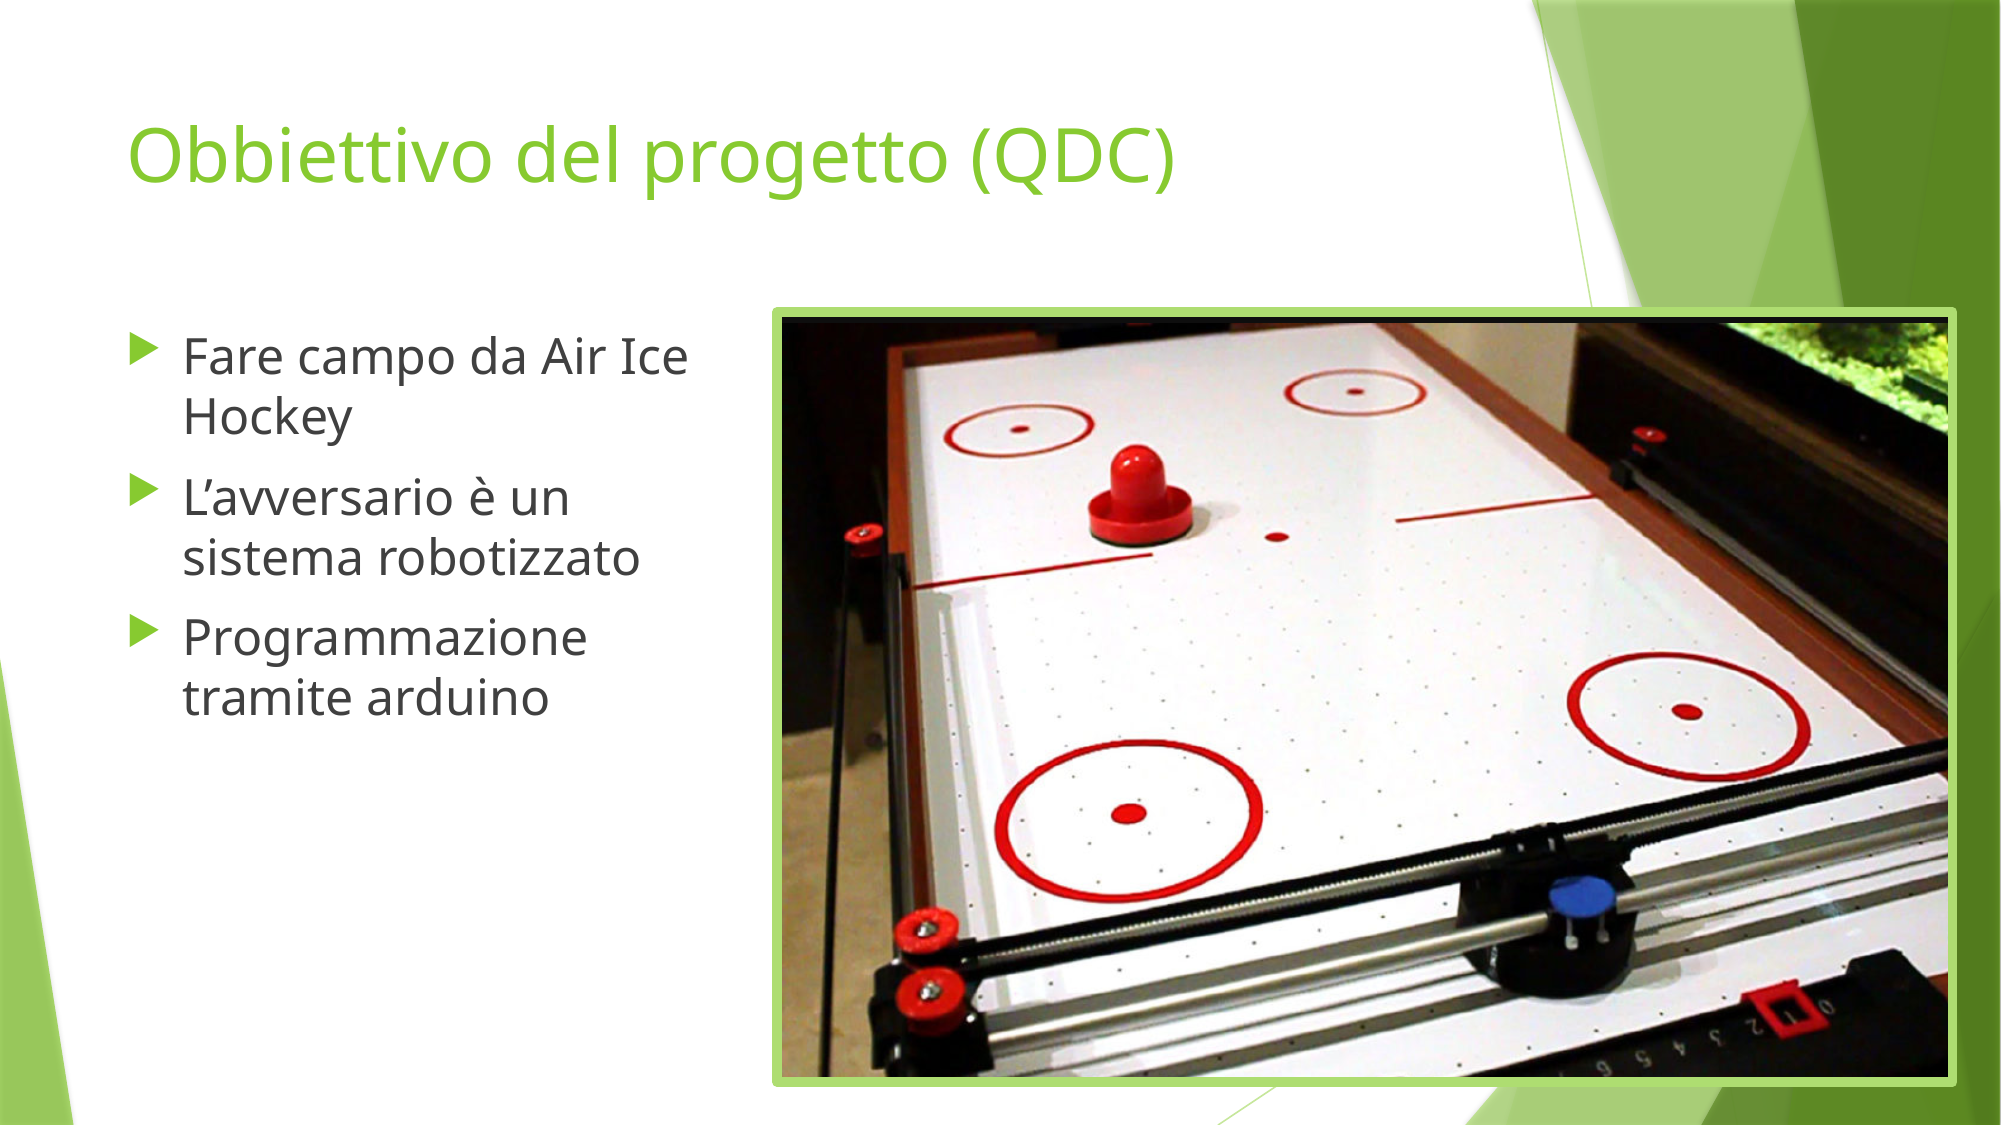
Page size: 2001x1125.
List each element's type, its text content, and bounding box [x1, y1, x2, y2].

title Obbiettivo del progetto (QDC) [111, 99, 1522, 316]
picture [781, 316, 1949, 1078]
list Fare campo da Air Ice Hockey L’avversario è un sistema robotizzato Programmazione tramite arduino [111, 316, 772, 1078]
